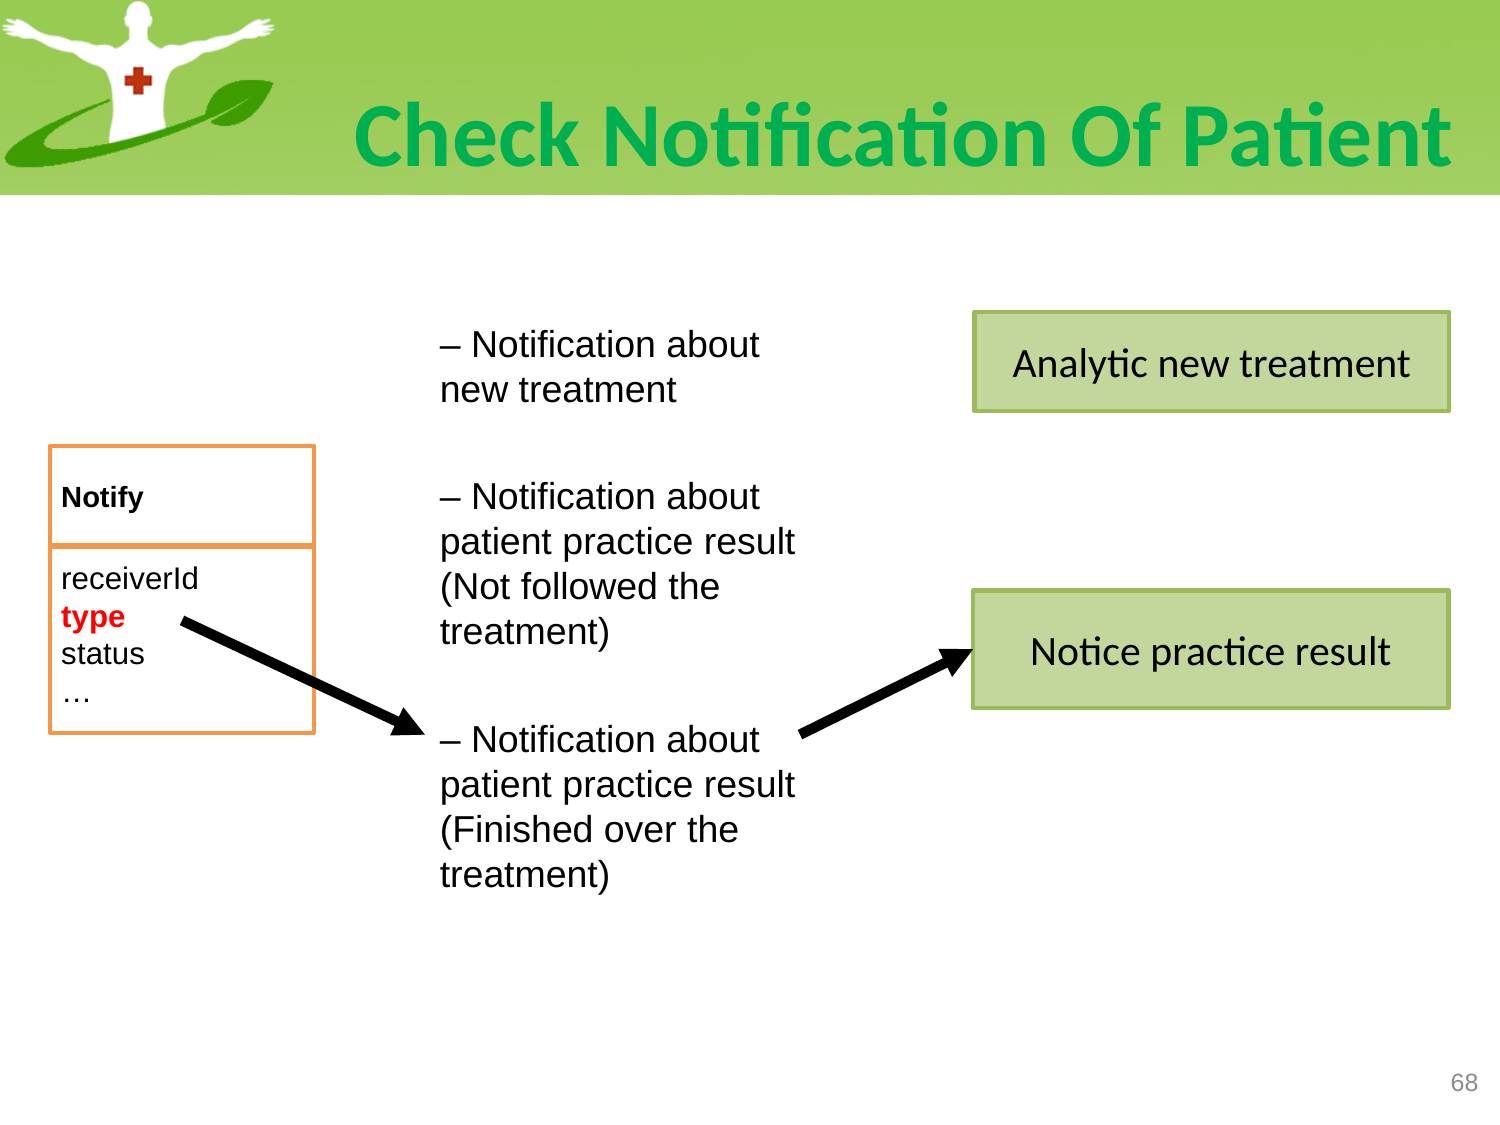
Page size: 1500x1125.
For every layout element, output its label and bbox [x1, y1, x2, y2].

text_box [181, 620, 426, 735]
text_box [799, 648, 974, 735]
text_box [49, 445, 315, 734]
picture [0, 0, 1500, 1125]
